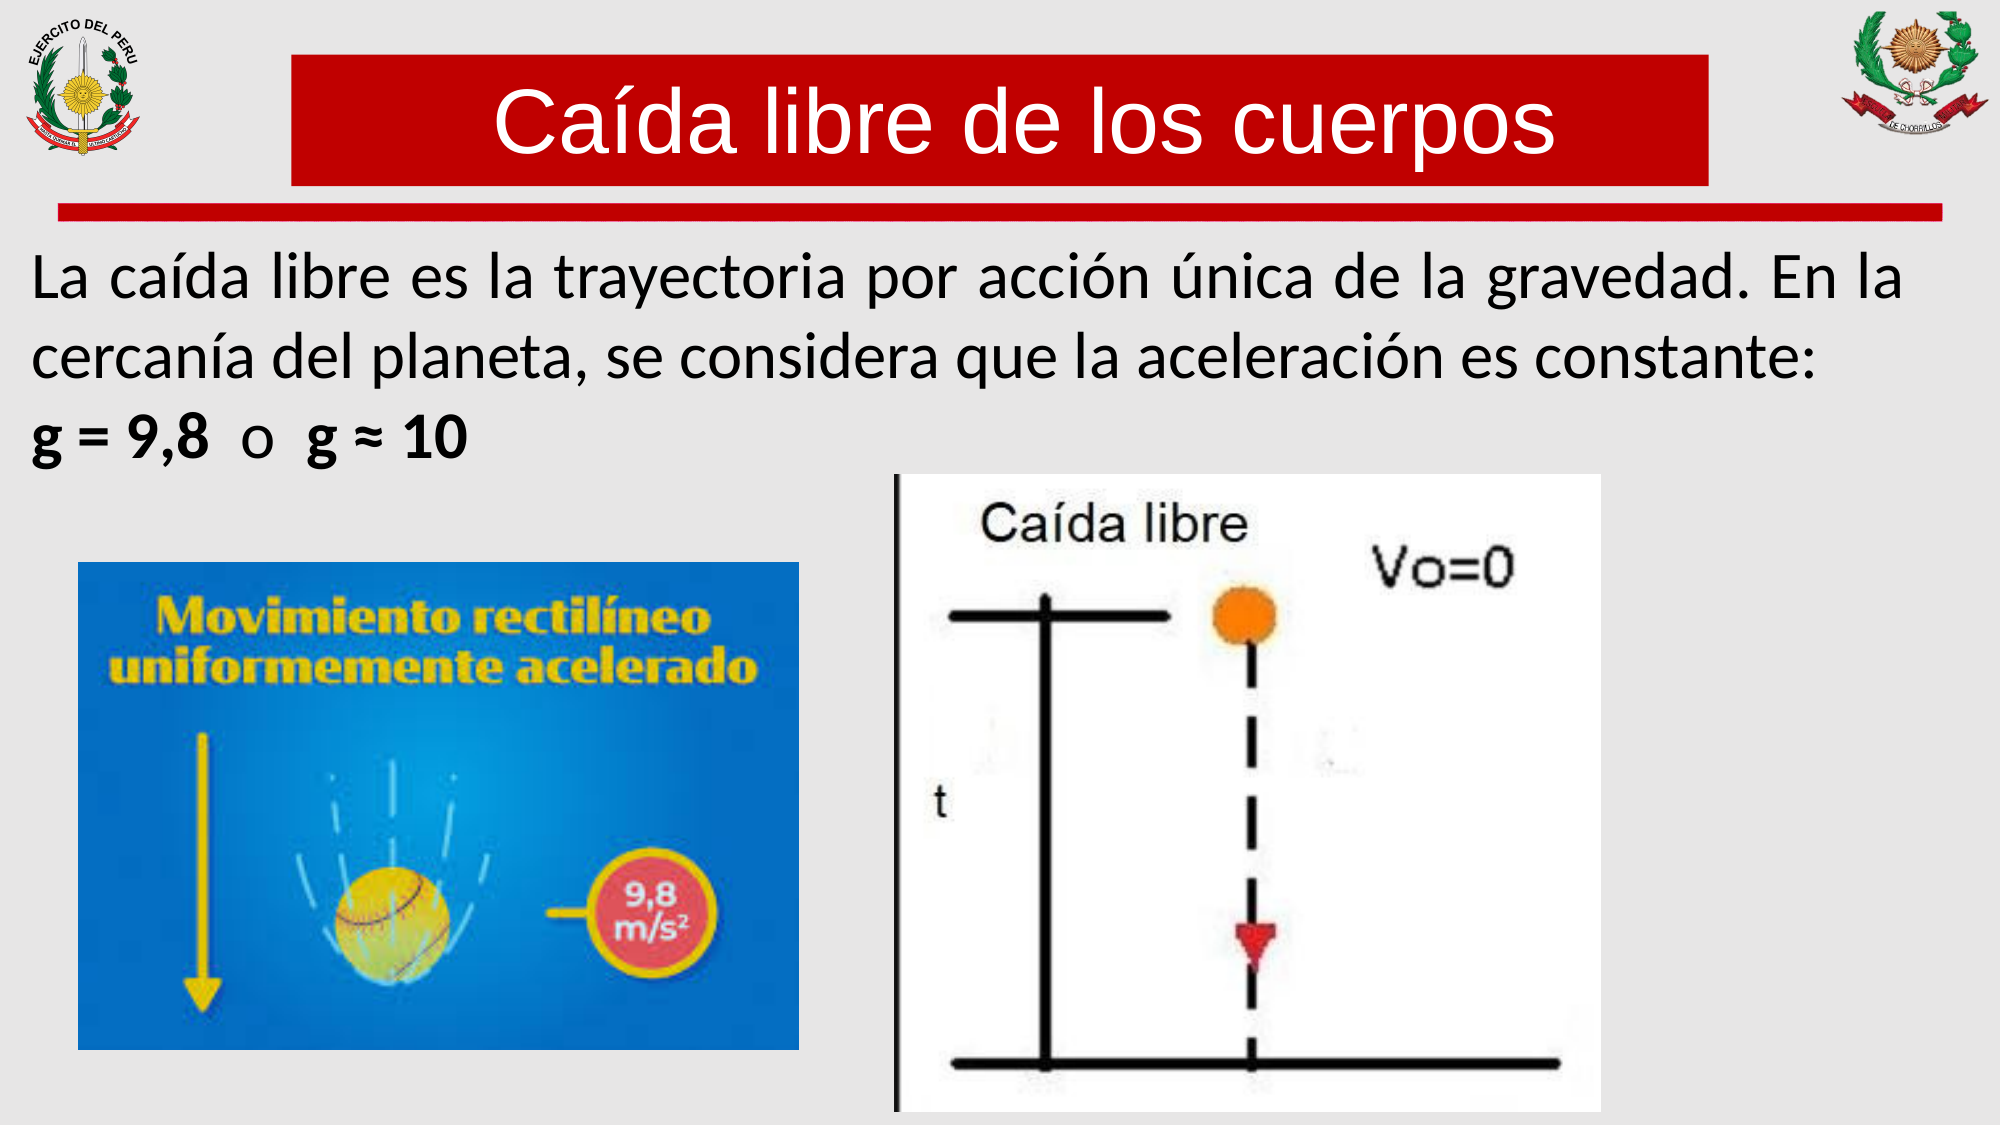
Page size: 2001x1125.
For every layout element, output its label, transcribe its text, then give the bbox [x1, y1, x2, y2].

picture [1822, 0, 1999, 146]
picture [894, 474, 1601, 1112]
picture [78, 562, 799, 1050]
picture [26, 19, 140, 156]
text_box Caída libre de los cuerpos [291, 54, 1709, 187]
